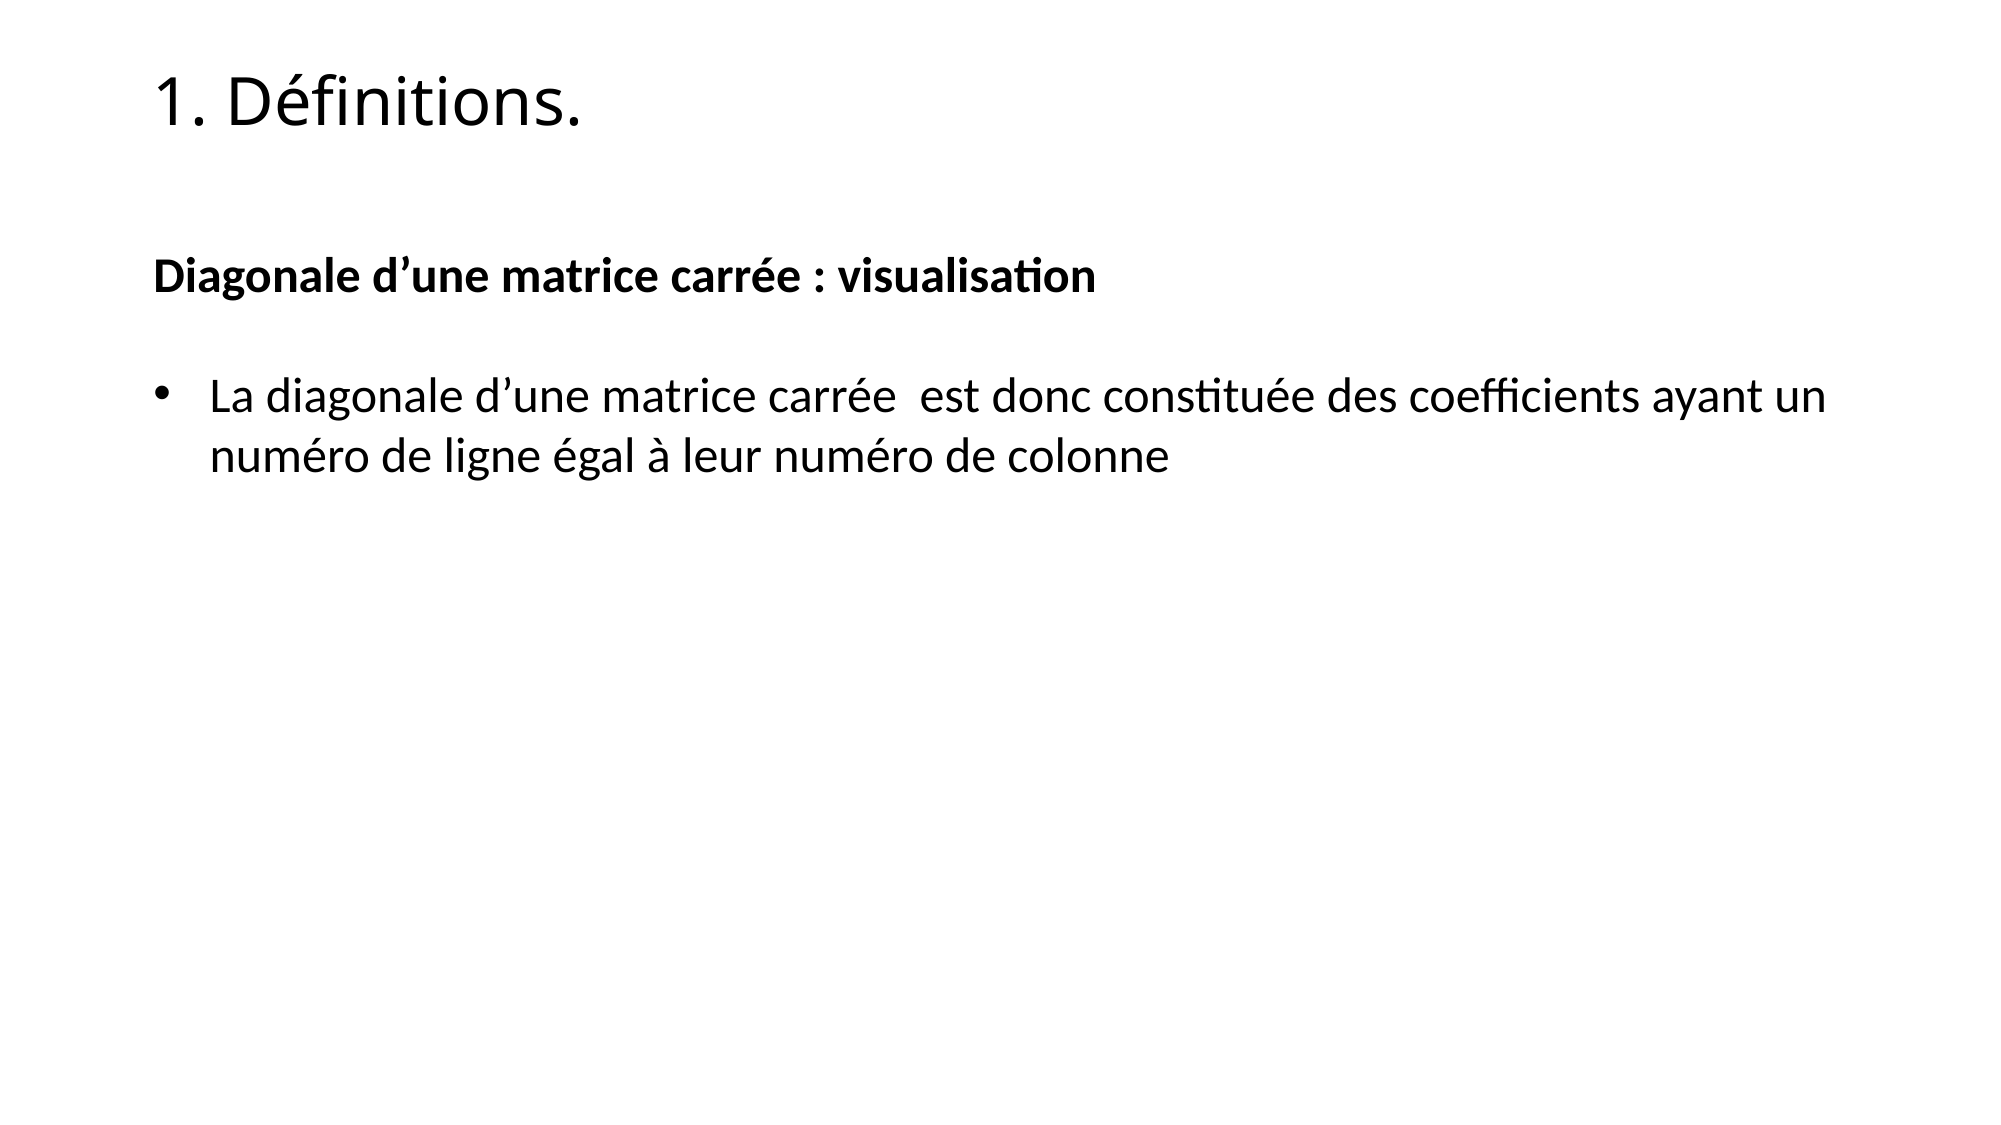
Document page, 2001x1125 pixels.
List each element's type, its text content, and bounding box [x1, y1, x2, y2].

text_box 1. Définitions. [137, 59, 1863, 155]
